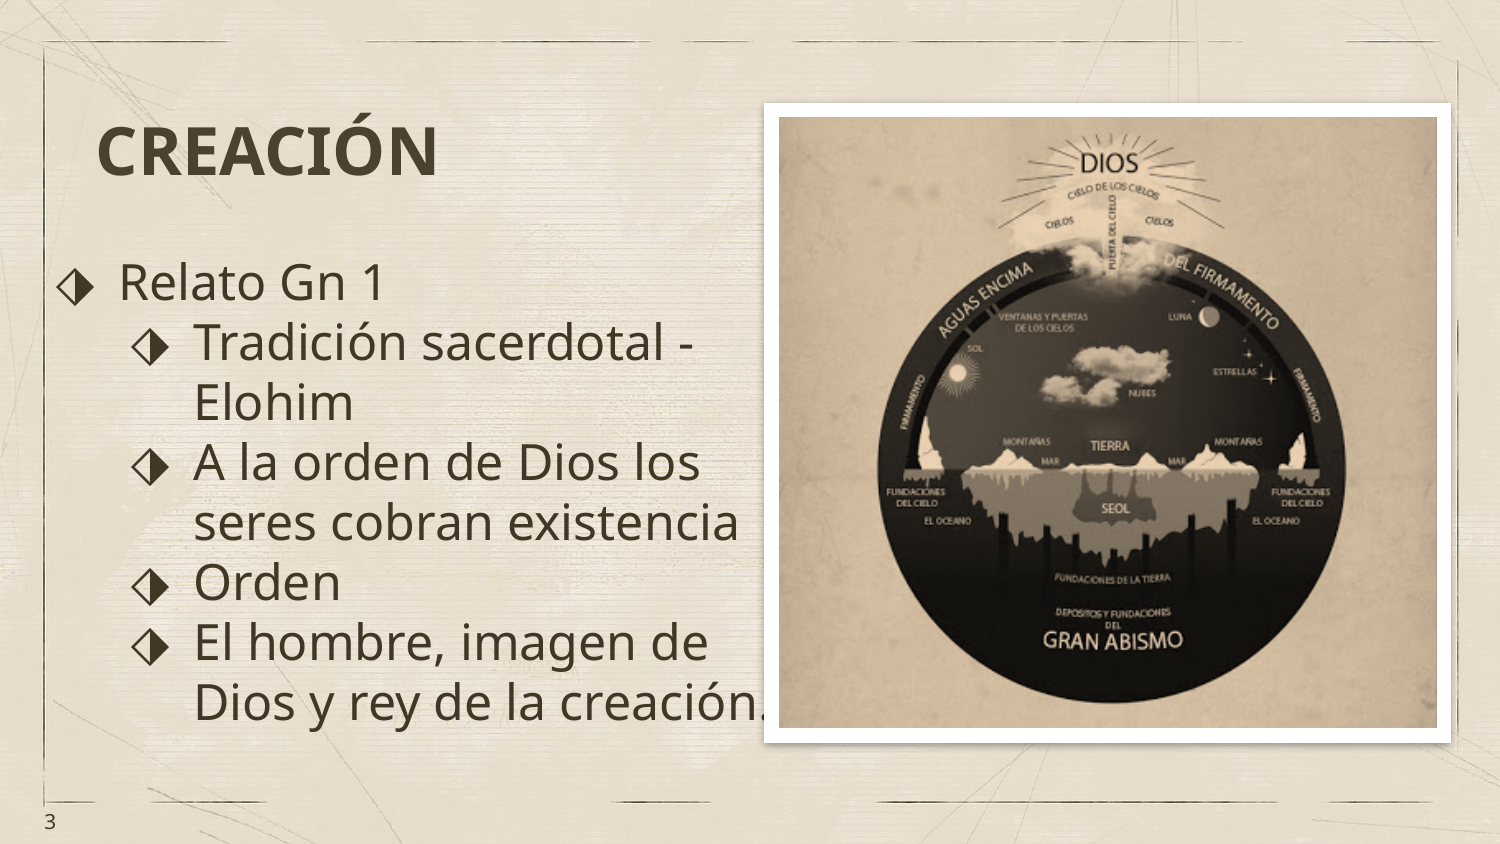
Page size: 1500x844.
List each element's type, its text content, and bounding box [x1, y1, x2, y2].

picture [0, 0, 1500, 844]
subtitle Relato Gn 1 Tradición sacerdotal - Elohim A la orden de Dios los seres cobran existencia Orden El hombre, imagen de Dios y rey de la creación. [43, 250, 759, 667]
slide_number 3 [44, 801, 1458, 844]
title CREACIÓN [95, 78, 545, 250]
